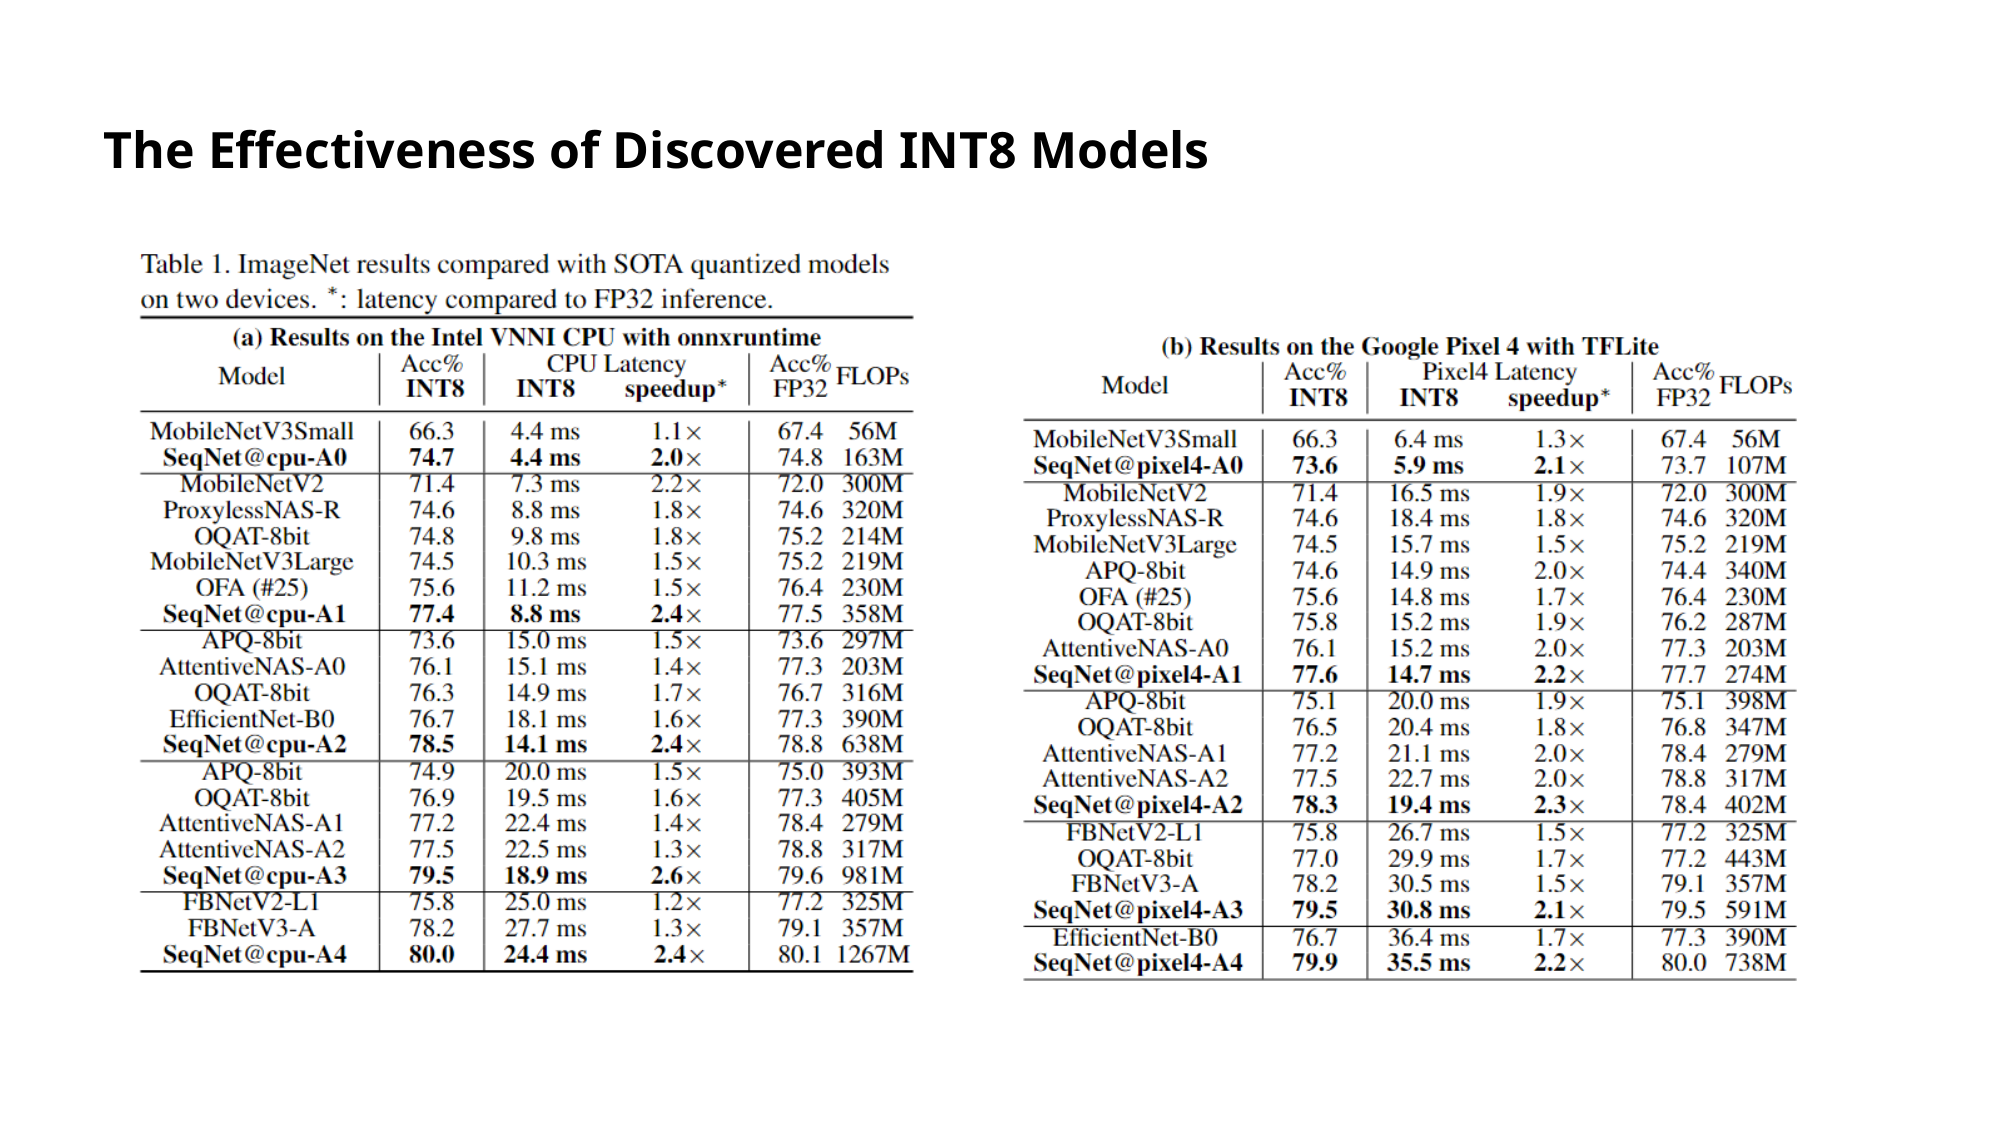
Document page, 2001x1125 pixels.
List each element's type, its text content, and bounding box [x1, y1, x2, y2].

picture [1006, 330, 1822, 996]
text_box The Effectiveness of Discovered INT8 Models [89, 110, 1646, 186]
picture [119, 232, 925, 979]
